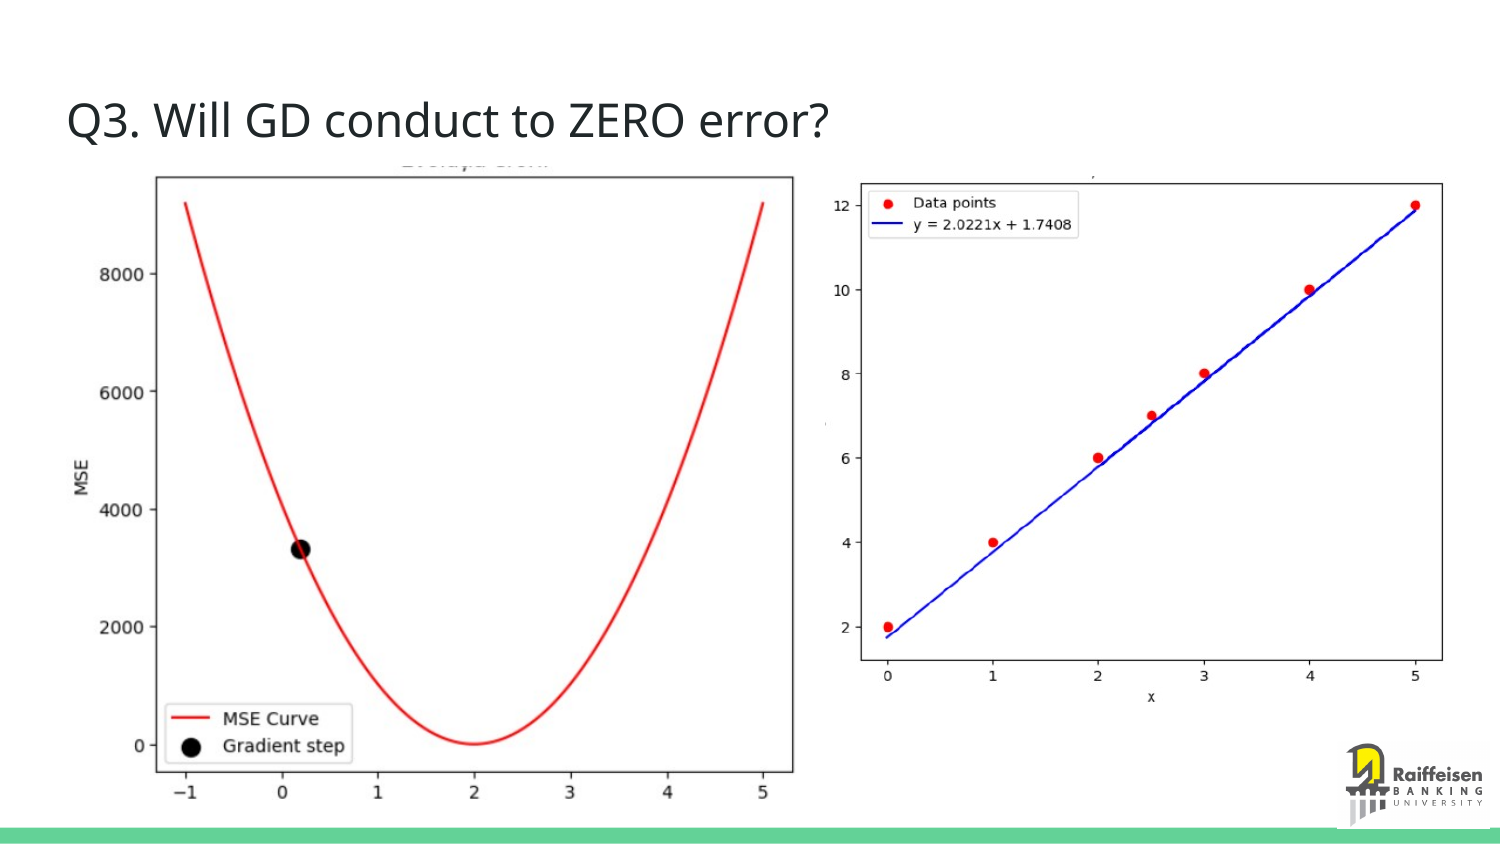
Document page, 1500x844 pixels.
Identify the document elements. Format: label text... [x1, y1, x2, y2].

title Q3. Will GD conduct to ZERO error? [51, 72, 1449, 167]
picture [824, 176, 1464, 710]
picture [66, 166, 798, 800]
picture [1337, 741, 1490, 829]
